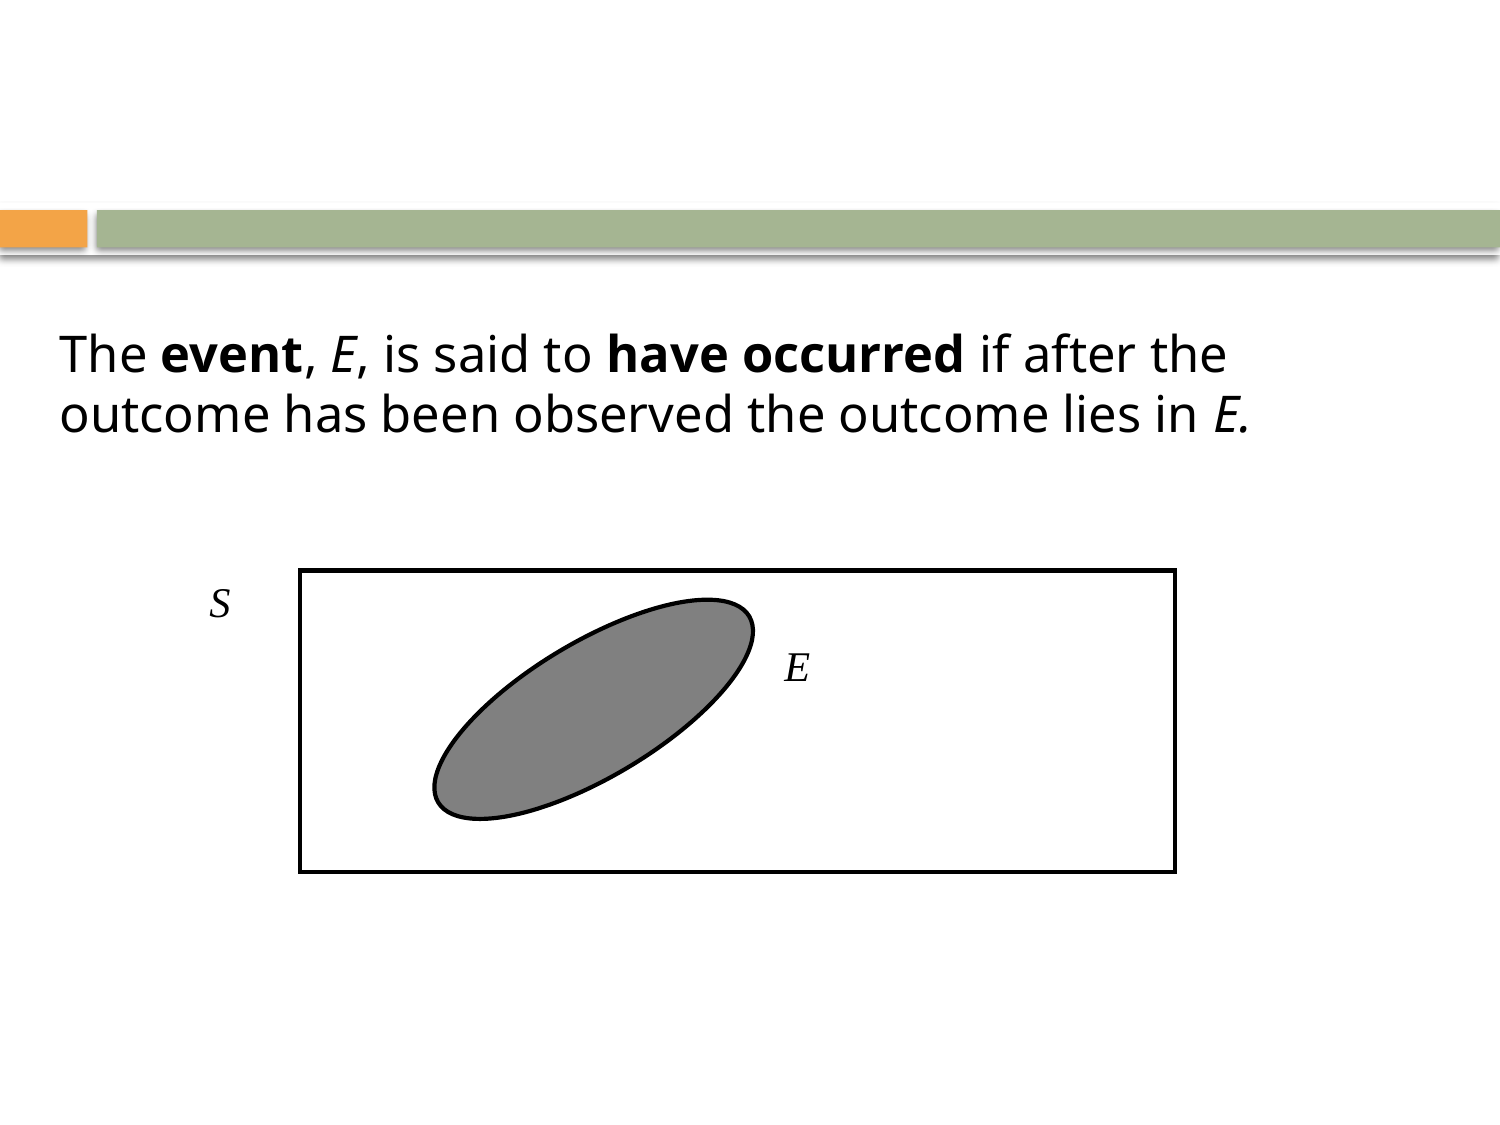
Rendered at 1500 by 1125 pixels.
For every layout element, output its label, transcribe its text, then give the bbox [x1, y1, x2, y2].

text_box S [199, 570, 338, 626]
text_box [434, 599, 753, 819]
text_box E [774, 633, 913, 690]
text_box [300, 570, 1175, 872]
list The event, E, is said to have occurred if after the outcome has been observed the outcome lies in E. [50, 316, 1400, 484]
